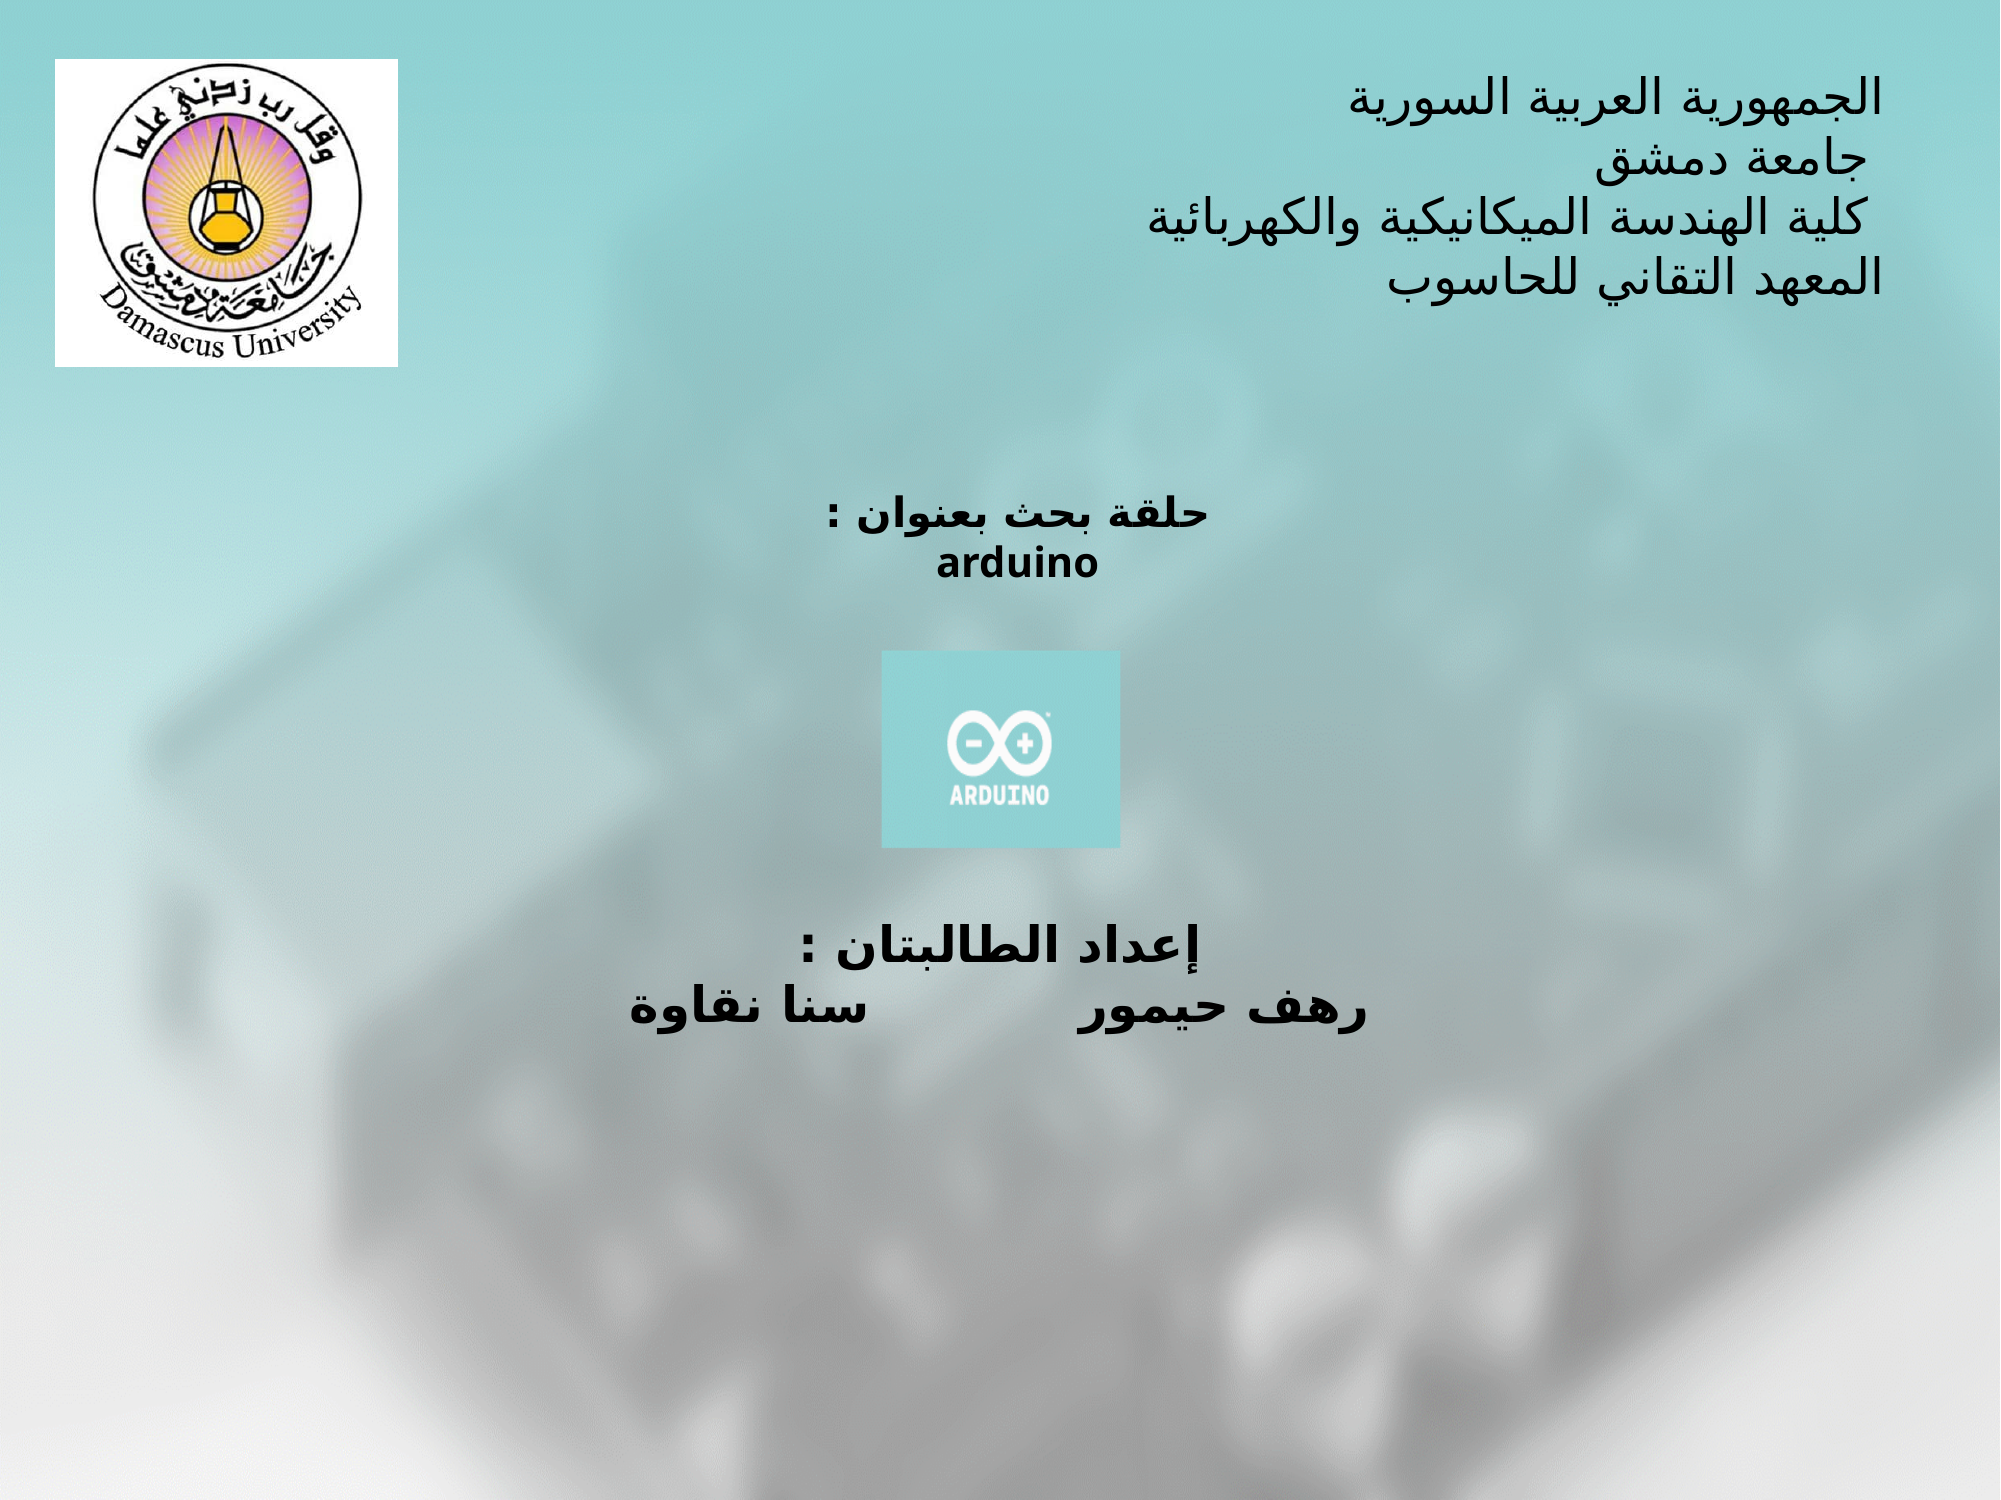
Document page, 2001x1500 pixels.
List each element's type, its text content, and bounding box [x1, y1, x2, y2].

text_box إعداد الطالبتان : رهف حيمور سنا نقاوة [615, 905, 1385, 1041]
title الجمهورية العربية السورية جامعة دمشق كلية الهندسة الميكانيكية والكهربائية المعهد التقاني للحاسوب [400, 60, 1900, 310]
text_box حلقة بحث بعنوان : arduino [810, 478, 1225, 593]
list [54, 59, 398, 368]
